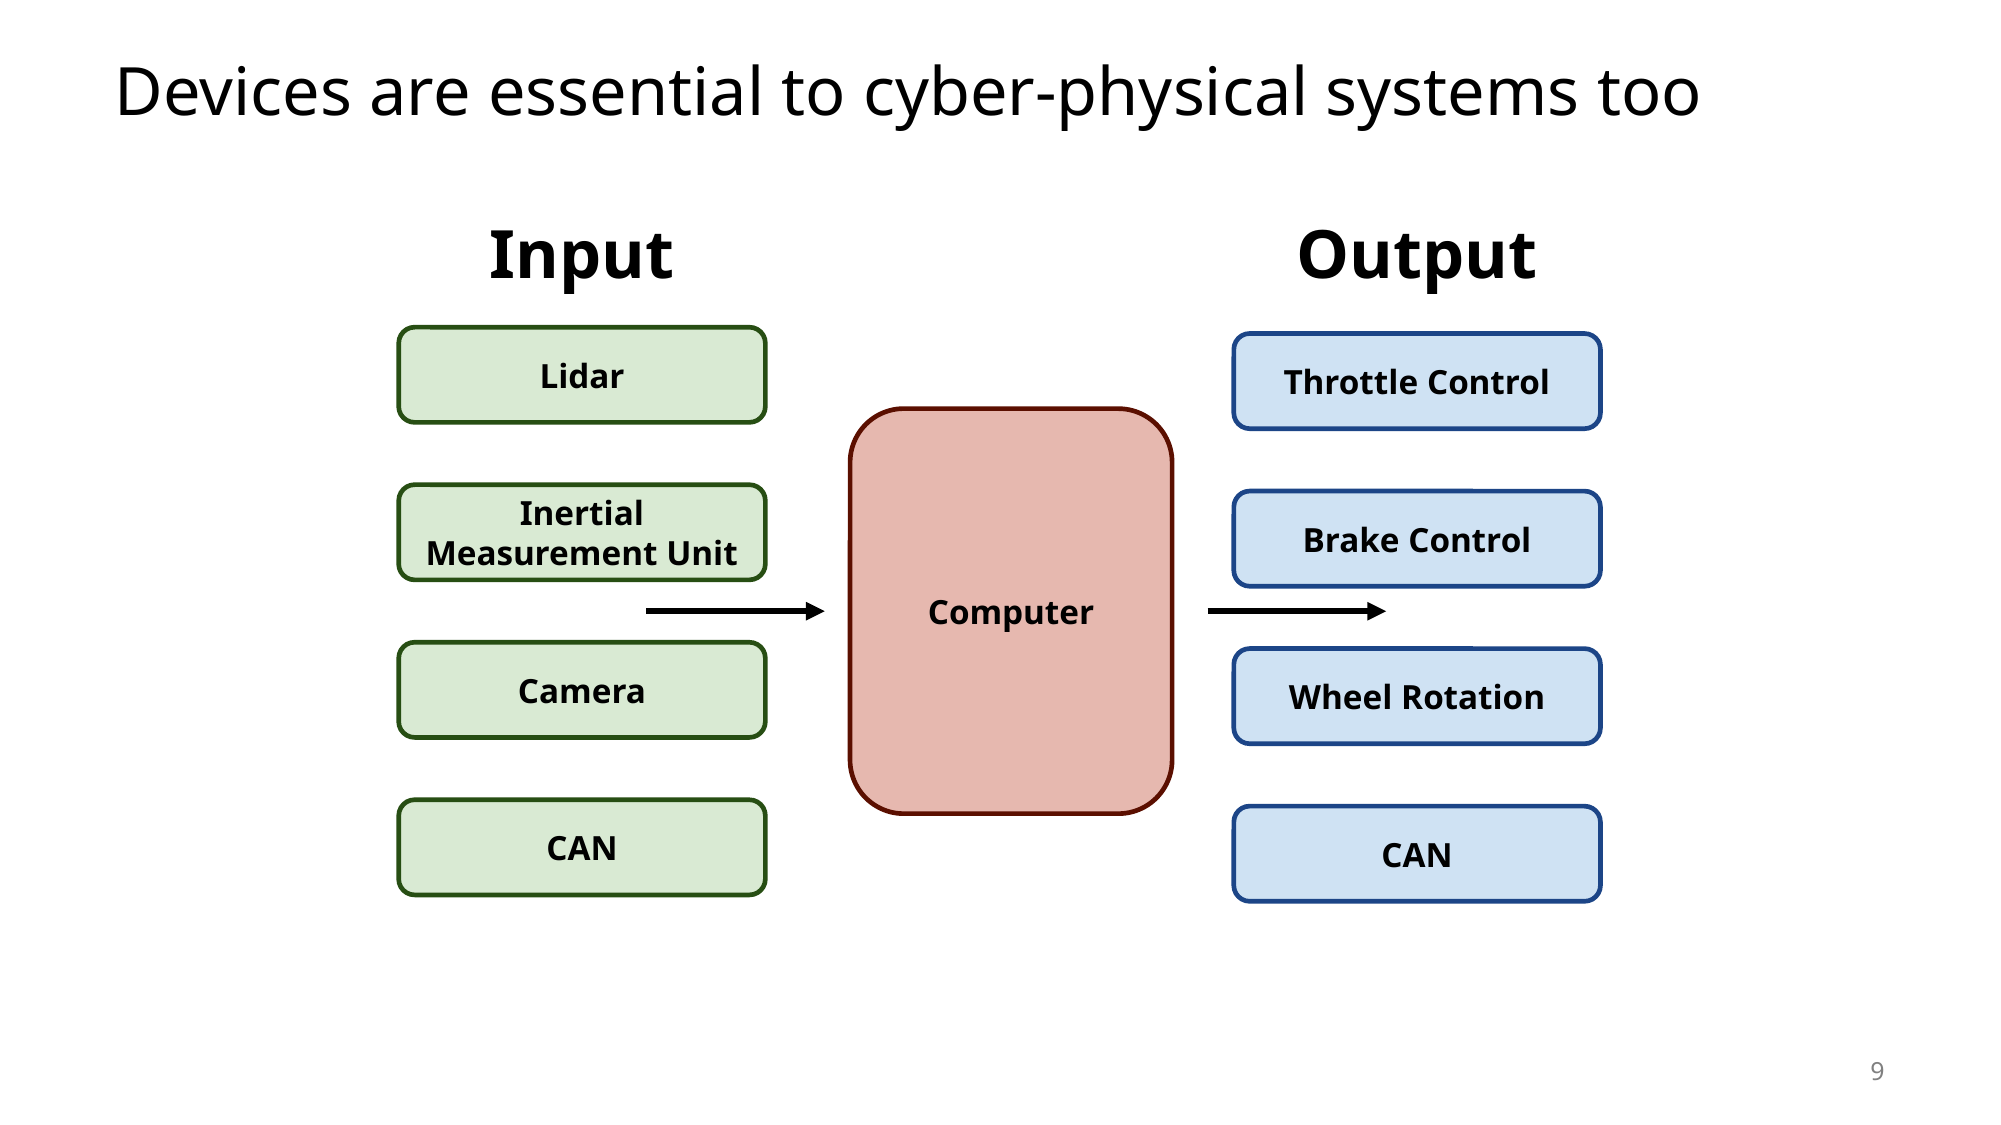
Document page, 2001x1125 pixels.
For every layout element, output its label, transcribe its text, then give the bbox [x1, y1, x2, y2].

title Devices are essential to cyber-physical systems too [99, 37, 1900, 150]
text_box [398, 204, 1601, 902]
slide_number 9 [1749, 1042, 1900, 1103]
